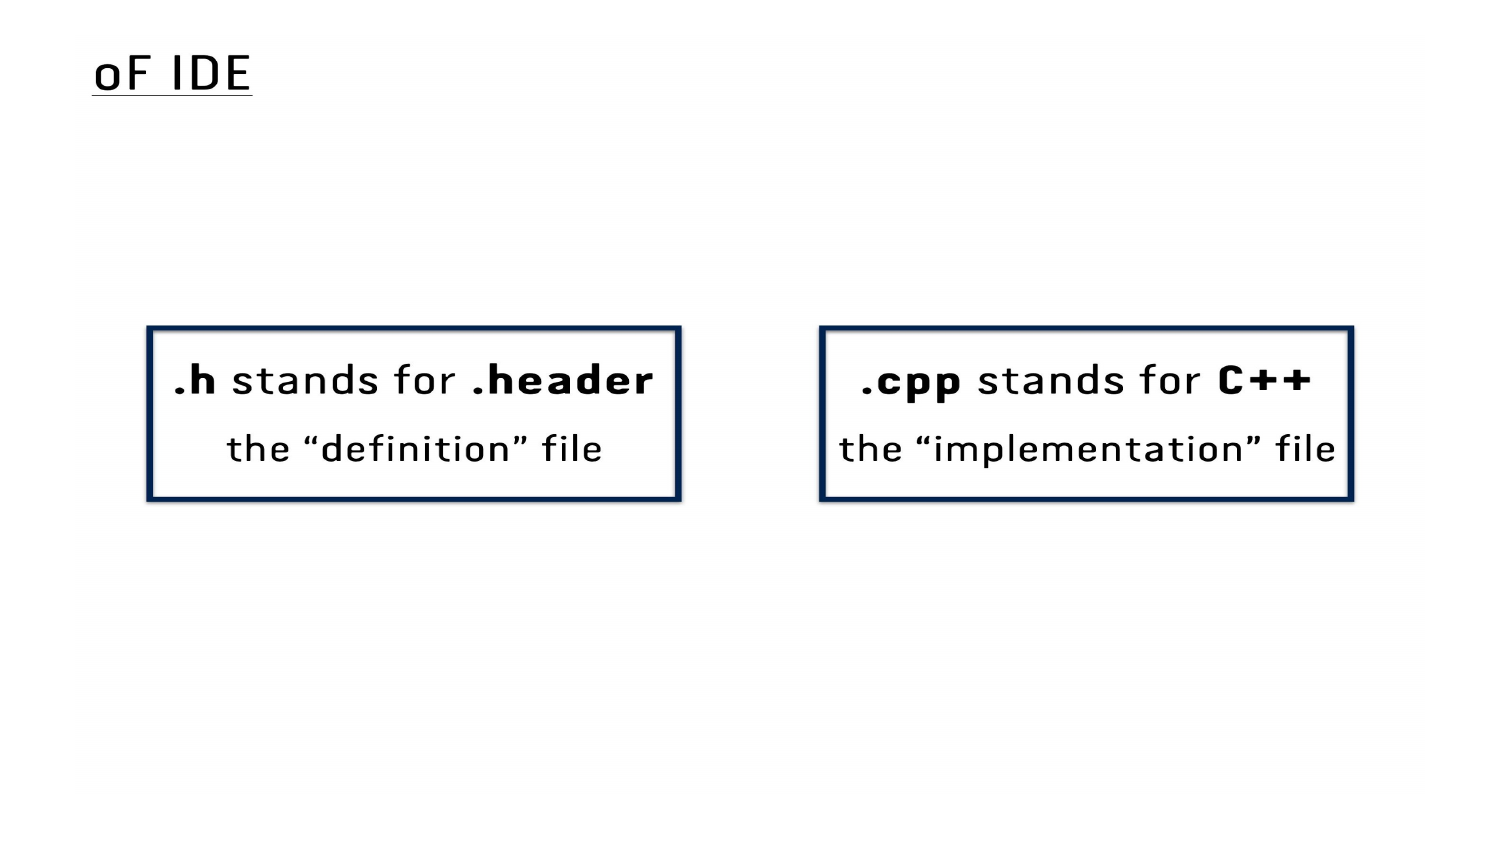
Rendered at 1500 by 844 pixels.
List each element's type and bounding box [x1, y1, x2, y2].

picture [74, 33, 1426, 794]
